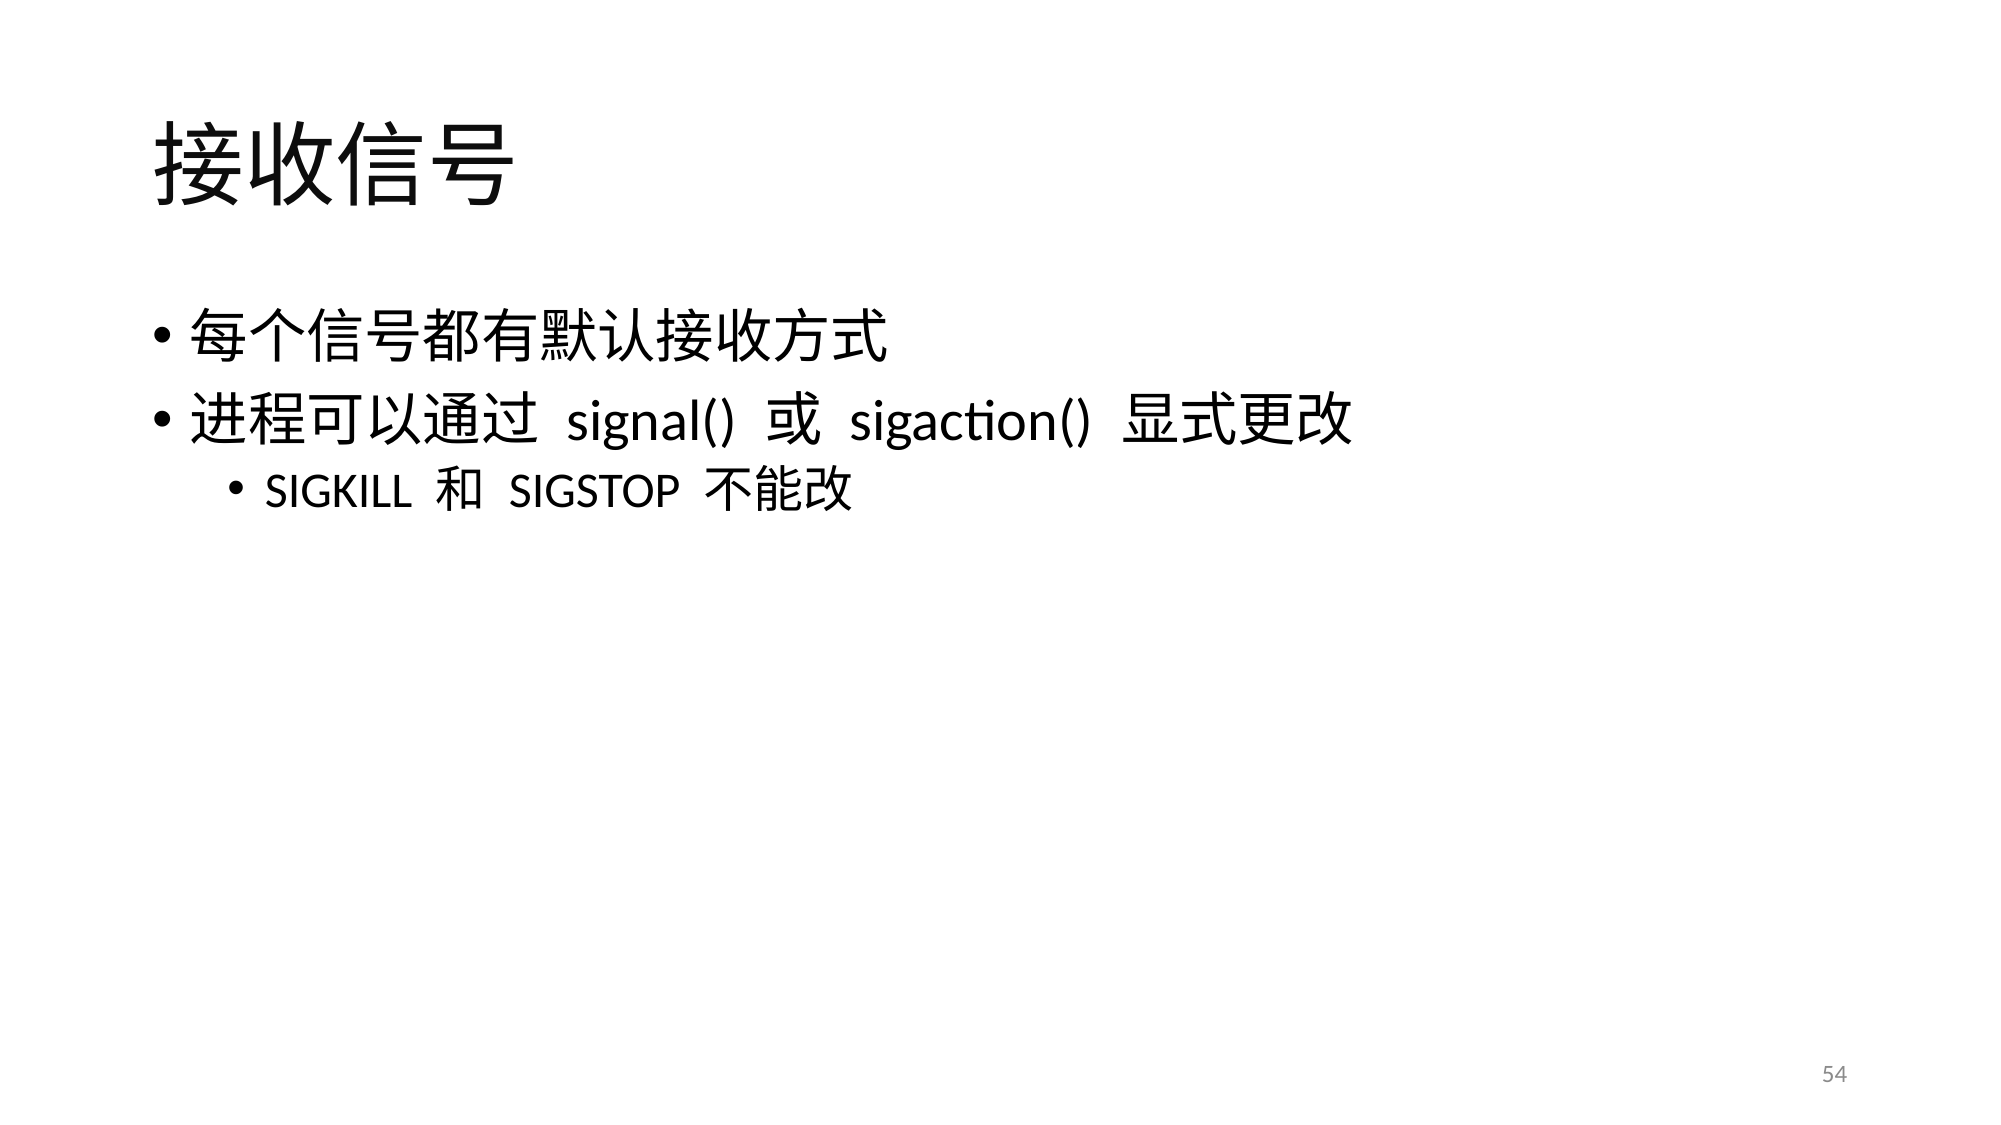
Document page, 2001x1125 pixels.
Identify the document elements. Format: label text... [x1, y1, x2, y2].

slide_number 54 [1412, 1042, 1863, 1103]
list 每个信号都有默认接收方式 进程可以通过 signal() 或 sigaction() 显式更改 SIGKILL 和 SIGSTOP 不能改 [137, 299, 1863, 1014]
title 接收信号 [137, 59, 1863, 278]
